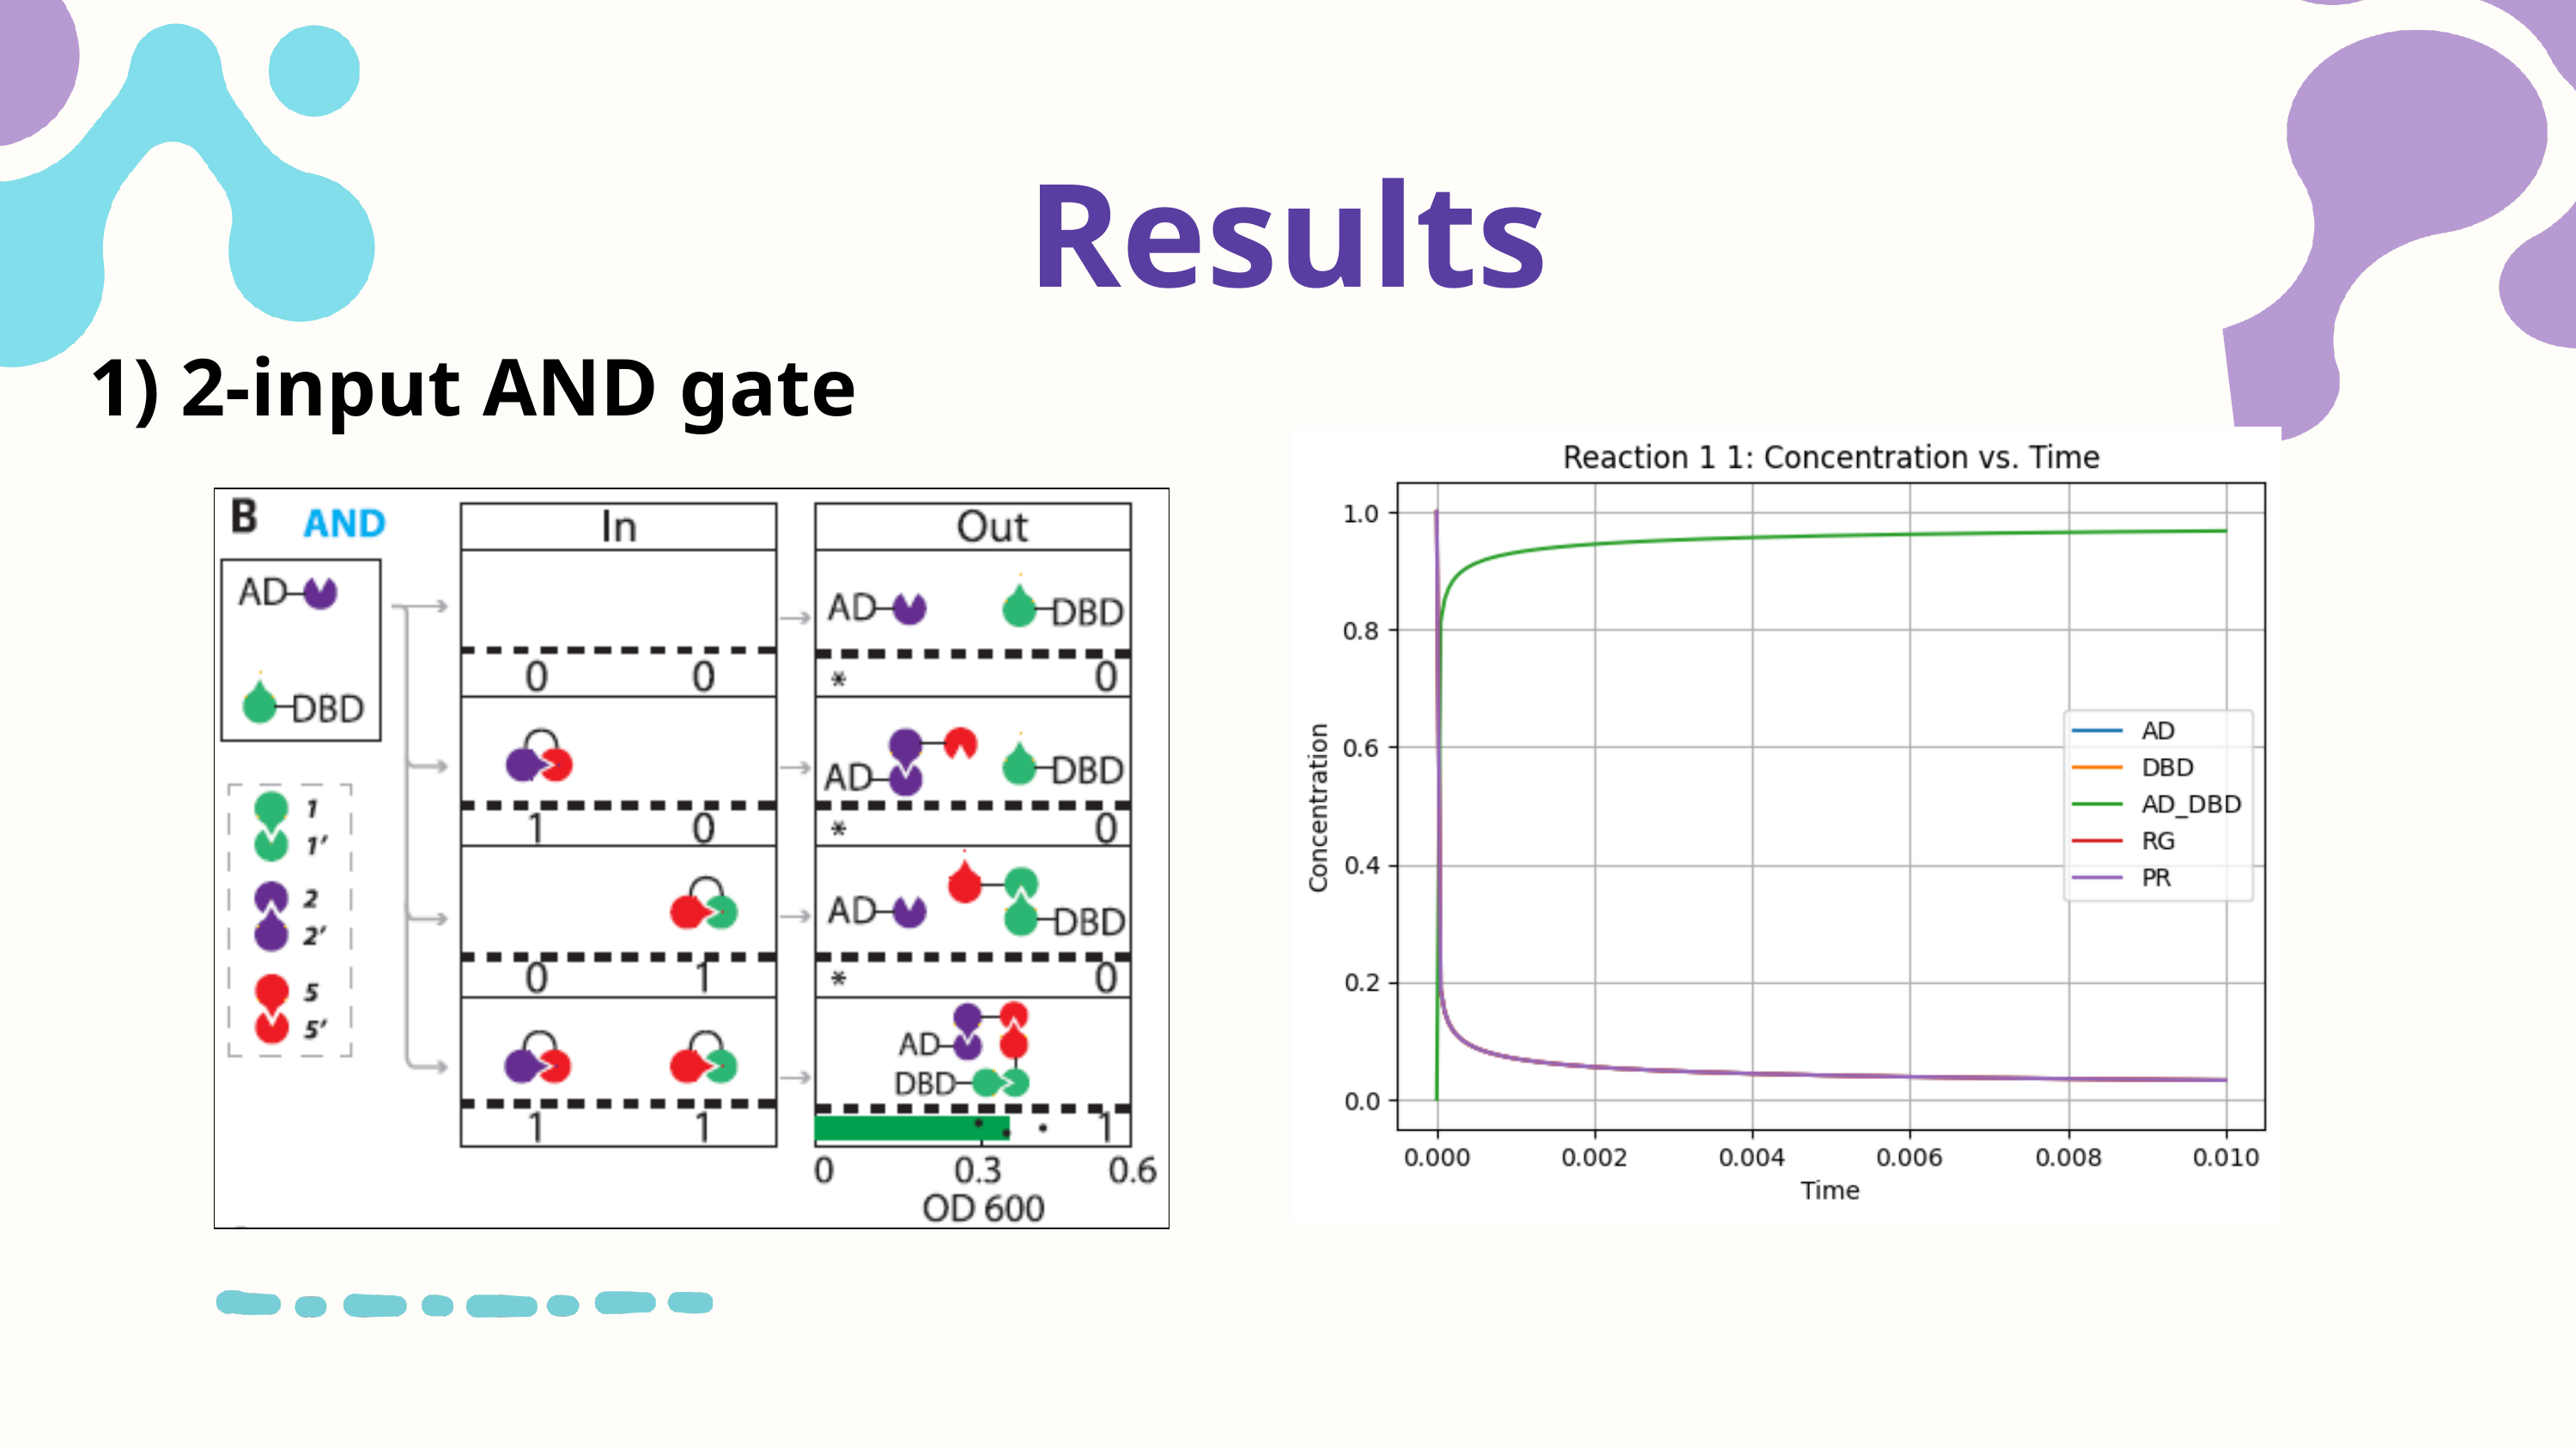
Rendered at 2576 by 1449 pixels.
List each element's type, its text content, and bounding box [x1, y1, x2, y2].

text_box [214, 488, 1170, 1229]
text_box 1) 2-input AND gate [88, 321, 1506, 432]
text_box [2182, 0, 2576, 446]
text_box [0, 0, 386, 381]
text_box Results [474, 115, 2102, 316]
text_box [1291, 427, 2282, 1222]
text_box [214, 1289, 714, 1319]
